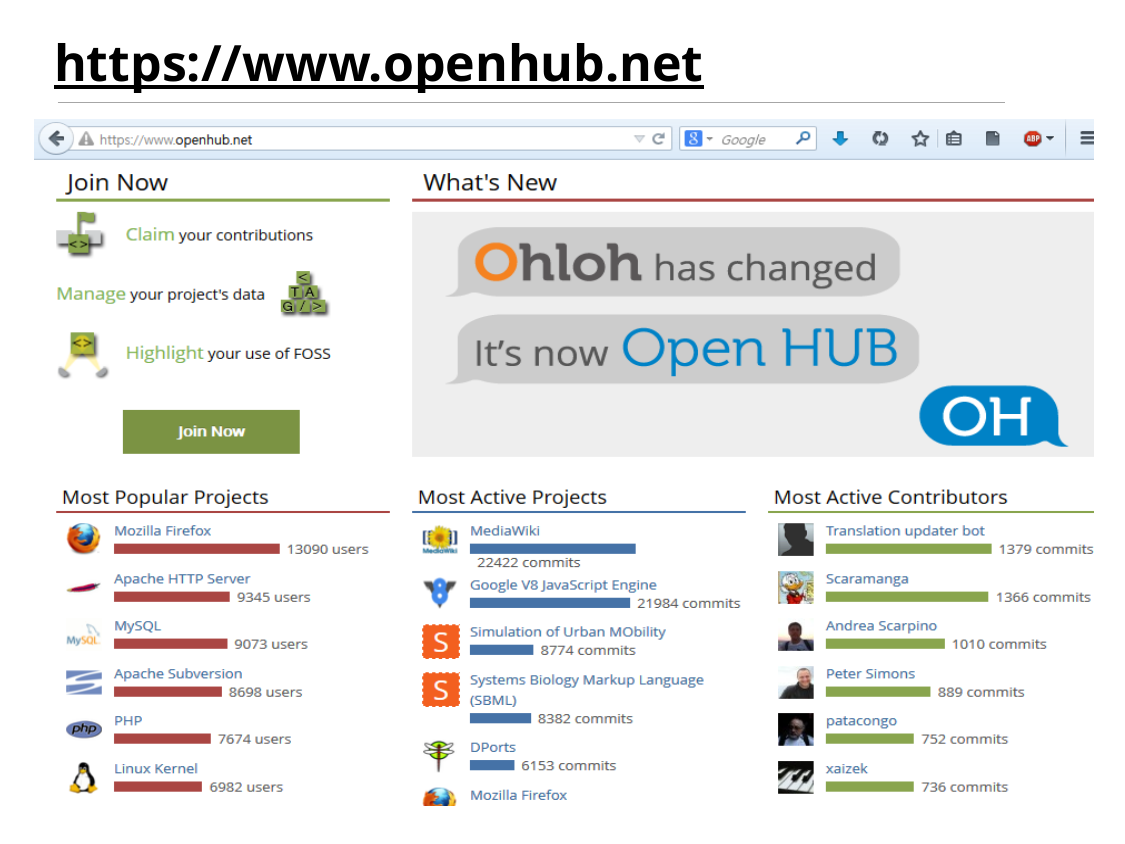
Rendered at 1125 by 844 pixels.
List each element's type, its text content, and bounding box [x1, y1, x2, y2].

title https://www.openhub.net [54, 34, 1125, 92]
picture [34, 119, 1095, 806]
